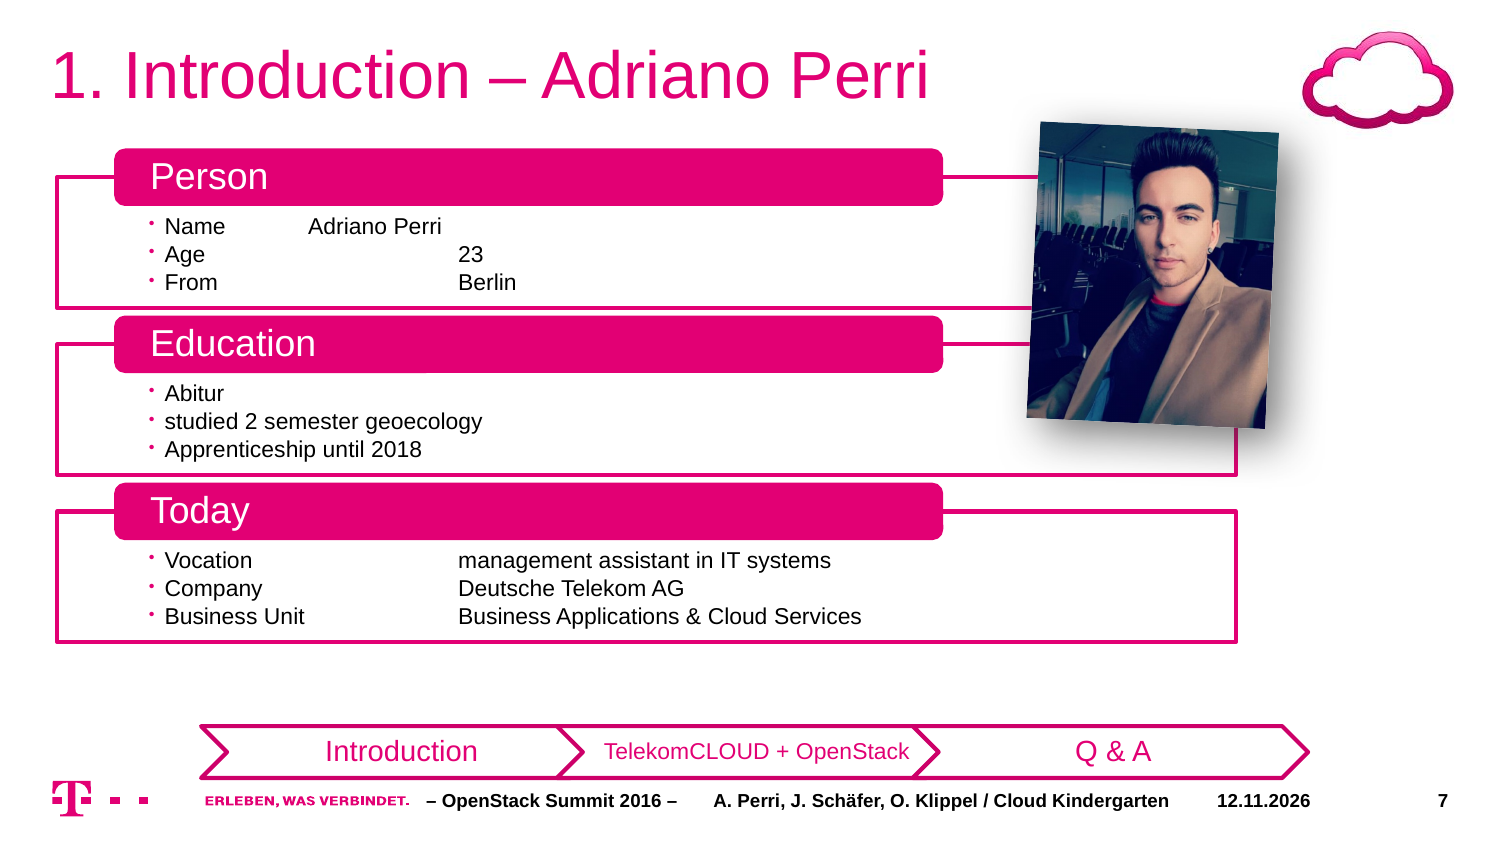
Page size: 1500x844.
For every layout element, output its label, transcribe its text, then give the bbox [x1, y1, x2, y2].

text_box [57, 128, 1236, 665]
picture [1032, 122, 1279, 429]
slide_number 7 [1400, 788, 1449, 812]
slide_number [1170, 788, 1400, 812]
title 1. Introduction – Adriano Perri [49, 40, 1278, 114]
footer – OpenStack Summit 2016 – A. Perri, J. Schäfer, O. Klippel / Cloud Kindergarten [419, 788, 1170, 812]
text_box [200, 725, 1309, 779]
picture [1283, 20, 1466, 146]
